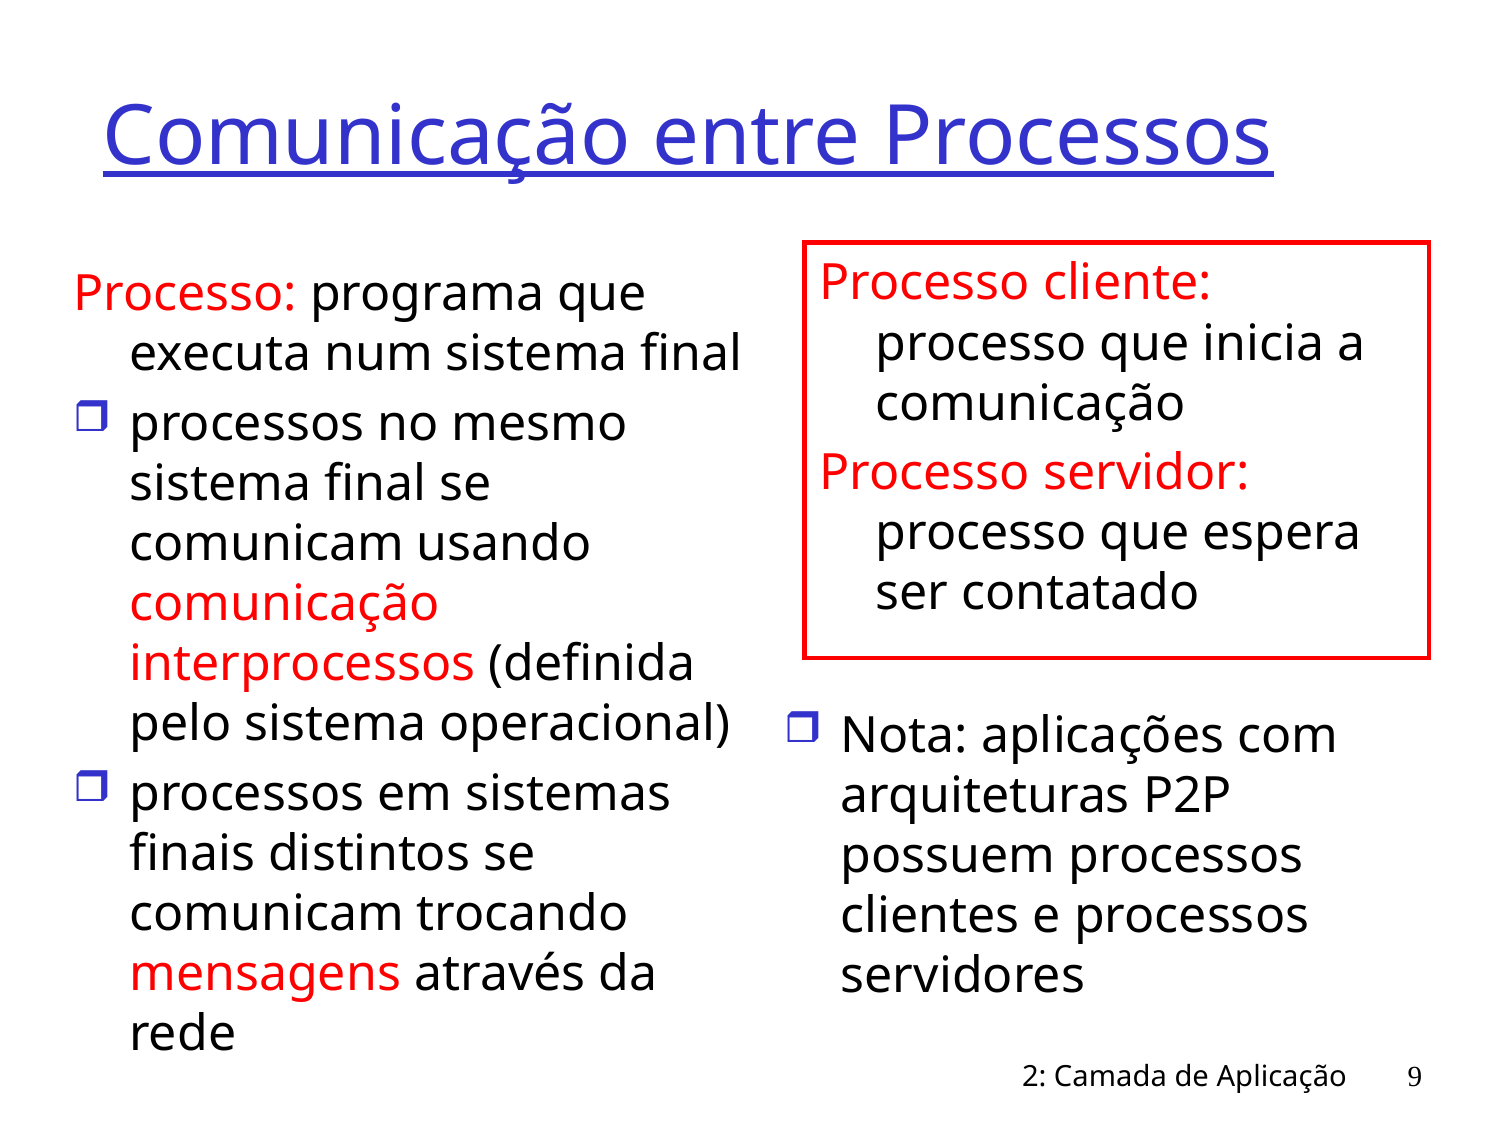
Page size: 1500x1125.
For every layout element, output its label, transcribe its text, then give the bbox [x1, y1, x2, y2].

list Processo cliente: processo que inicia a comunicação Processo servidor: processo que espera ser contatado [804, 242, 1430, 659]
list Processo: programa que executa num sistema final processos no mesmo sistema final se comunicam usando comunicação interprocessos (definida pelo sistema operacional) processos em sistemas finais distintos se comunicam trocando mensagens através da rede [57, 253, 776, 1017]
text_box Nota: aplicações com arquiteturas P2P possuem processos clientes e processos servidores [769, 695, 1424, 998]
title Comunicação entre Processos [87, 37, 1363, 226]
footer 2: Camada de Aplicação [887, 1049, 1362, 1125]
slide_number 9 [1362, 1049, 1438, 1125]
